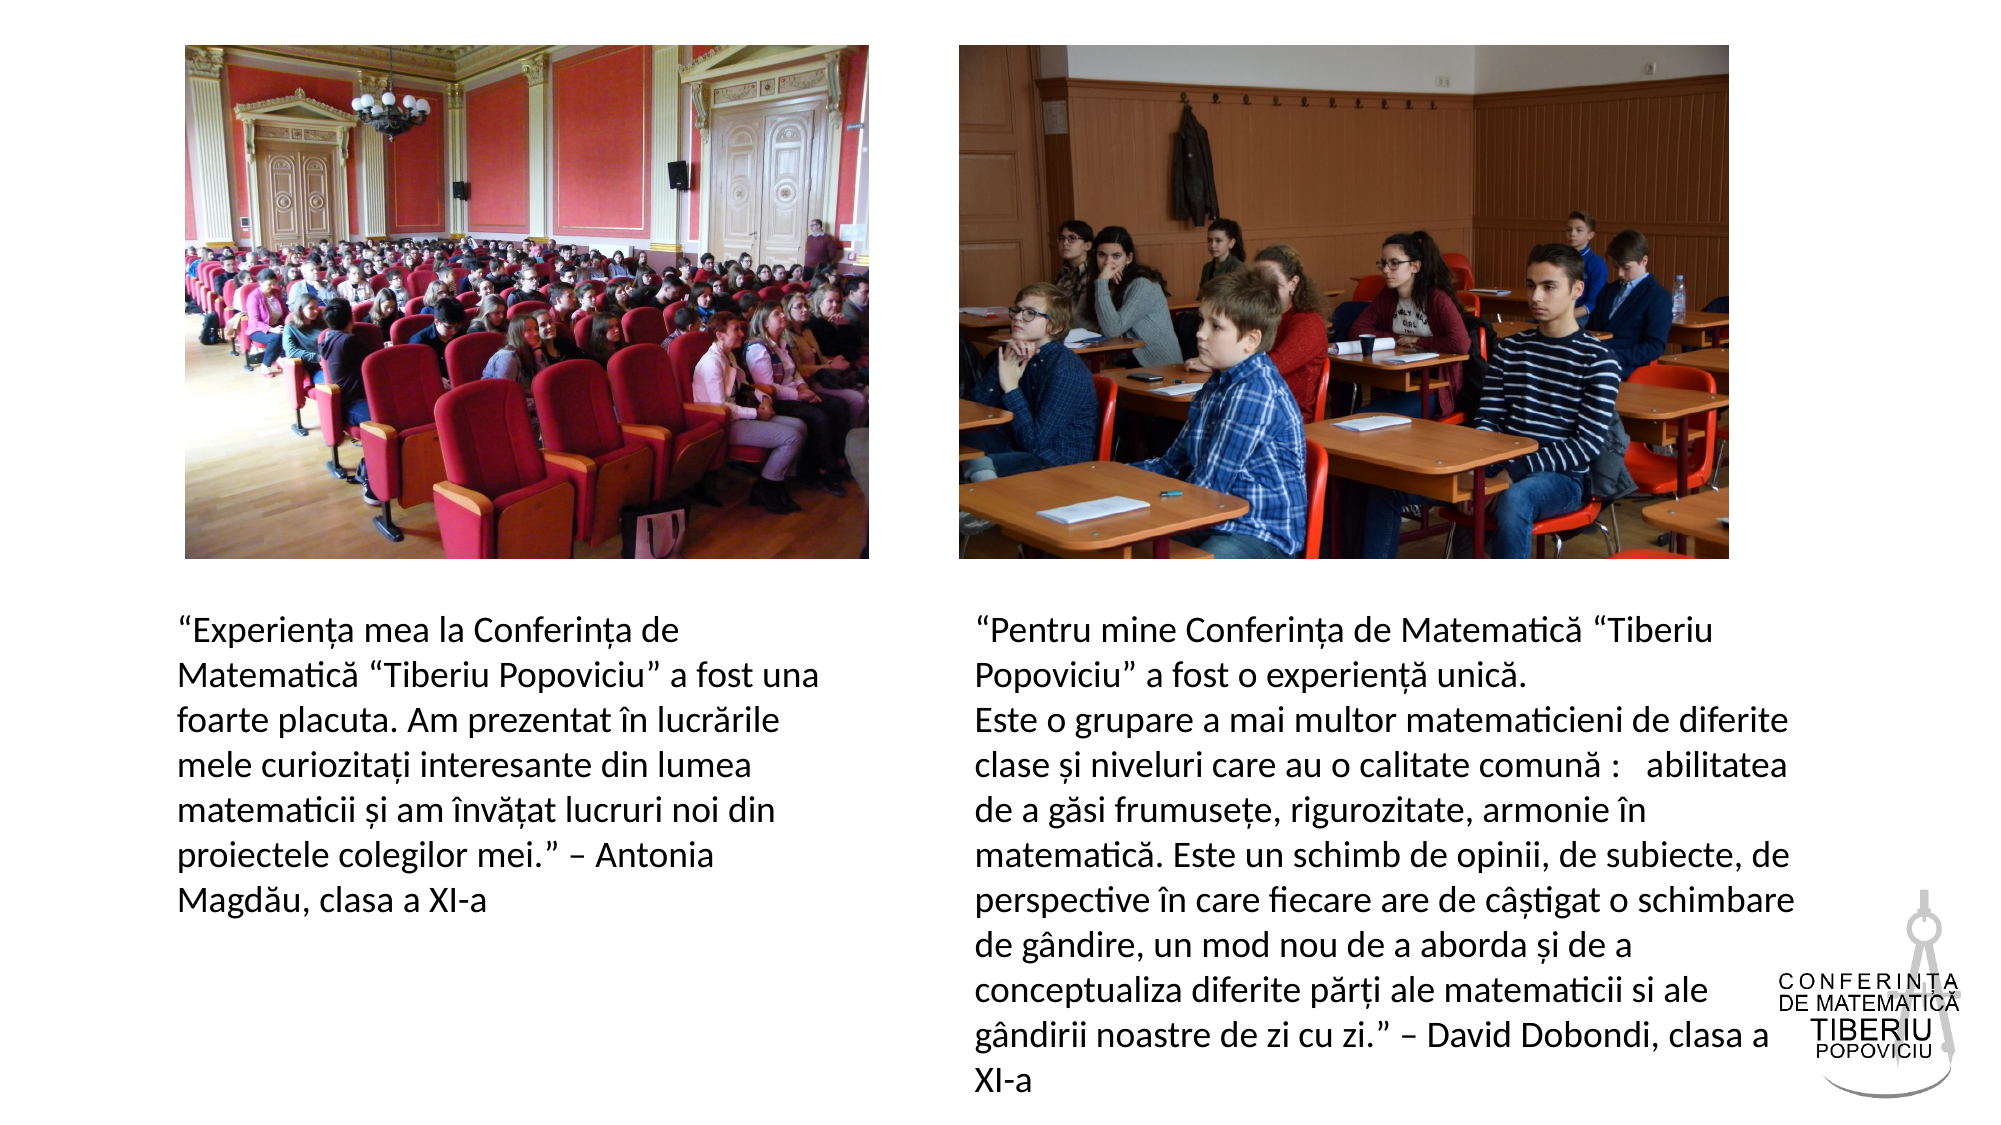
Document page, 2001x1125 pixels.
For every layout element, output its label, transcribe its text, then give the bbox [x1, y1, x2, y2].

picture [959, 45, 1729, 559]
picture [185, 45, 869, 559]
picture [1607, 827, 2001, 1125]
text_box “Experiența mea la Conferința de Matematică “Tiberiu Popoviciu” a fost una foarte placuta. Am prezentat în lucrările mele curiozitați interesante din lumea matematicii și am învățat lucruri noi din proiectele colegilor mei.” – Antonia Magdău, clasa a XI-a [162, 597, 844, 927]
text_box “Pentru mine Conferința de Matematică “Tiberiu Popoviciu” a fost o experiență unică. Este o grupare a mai multor matematicieni de diferite clase și niveluri care au o calitate comună : abilitatea de a găsi frumusețe, rigurozitate, armonie în matematică. Este un schimb de opinii, de subiecte, de perspective în care fiecare are de câștigat o schimbare de gândire, un mod nou de a aborda și de a conceptualiza diferite părți ale matematicii si ale gândirii noastre de zi cu zi.” – David Dobondi, clasa a XI-a [959, 597, 1817, 1107]
